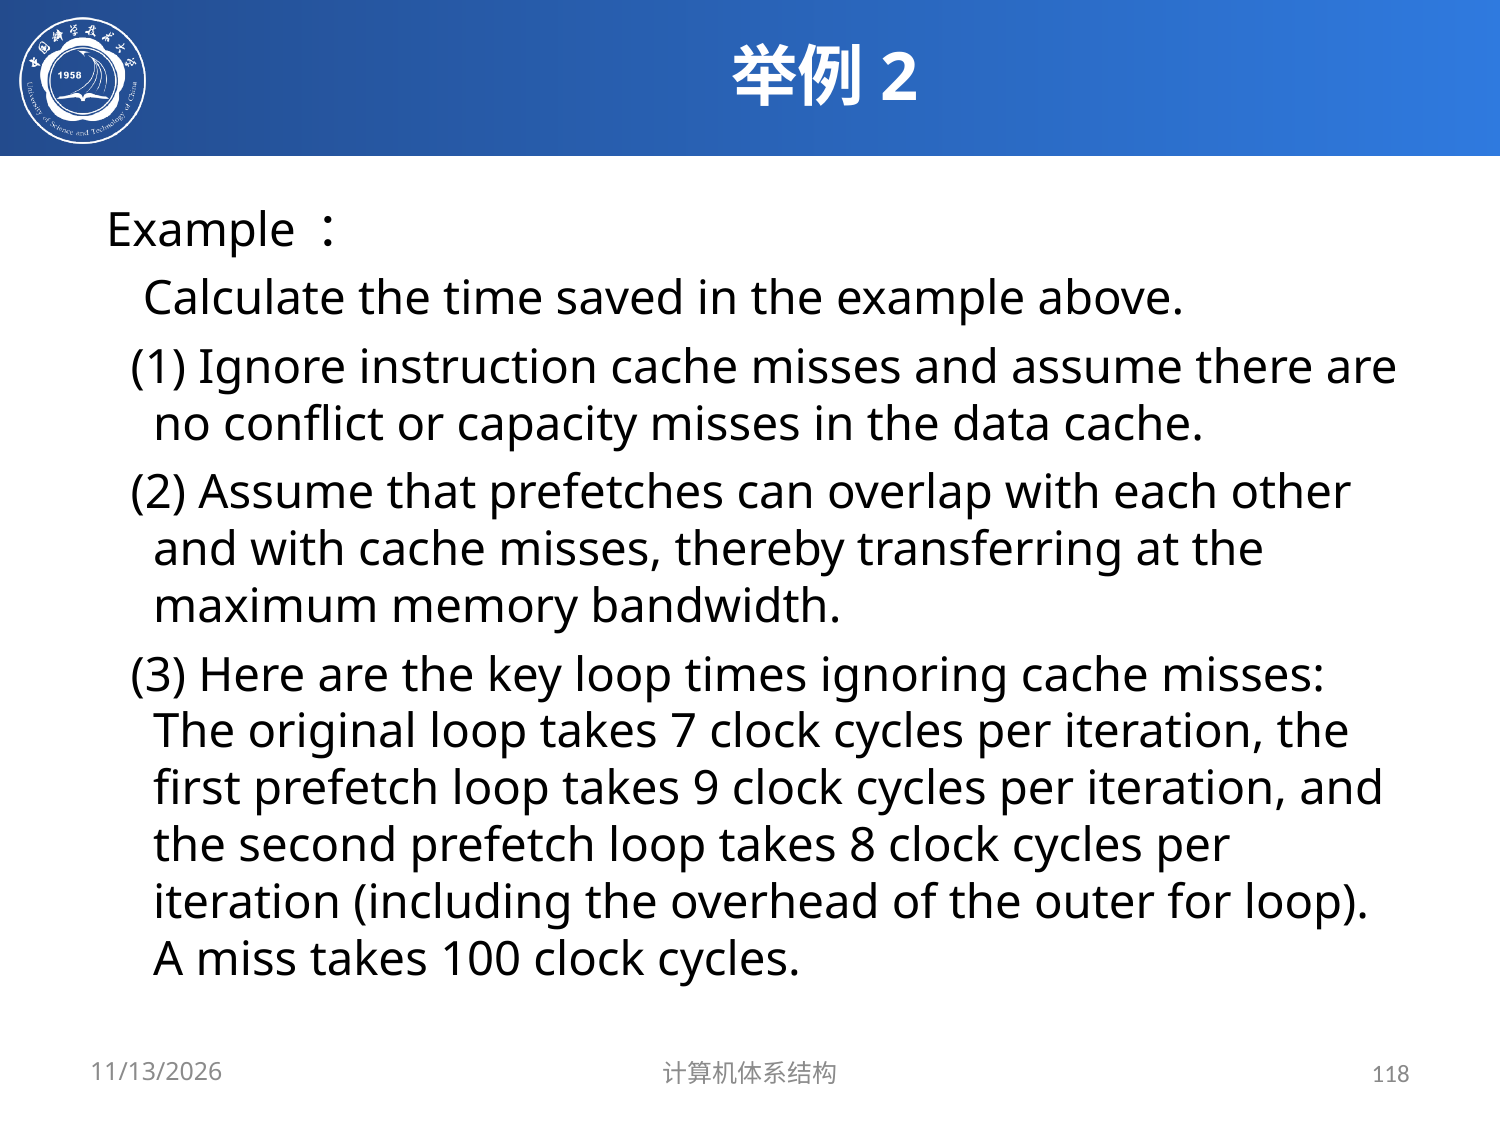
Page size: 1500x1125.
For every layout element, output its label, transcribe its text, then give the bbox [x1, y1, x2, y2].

footer 计算机体系结构 [512, 1042, 988, 1103]
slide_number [75, 1042, 425, 1103]
picture [19, 17, 146, 144]
slide_number 118 [1074, 1042, 1425, 1103]
title 举例2 [150, 0, 1500, 148]
list Example ： Calculate the time saved in the example above. (1) Ignore instruction cache misses and assume there are no conflict or capacity misses in the data cache. (2) Assume that prefetches can overlap with each other and with cache misses, thereby transferring at the maximum memory bandwidth. (3) Here are the key loop times ignoring cache misses: The original loop takes 7 clock cycles per iteration, the first prefetch loop takes 9 clock cycles per iteration, and the second prefetch loop takes 8 clock cycles per iteration (including the overhead of the outer for loop). A miss takes 100 clock cycles. [91, 191, 1425, 1000]
